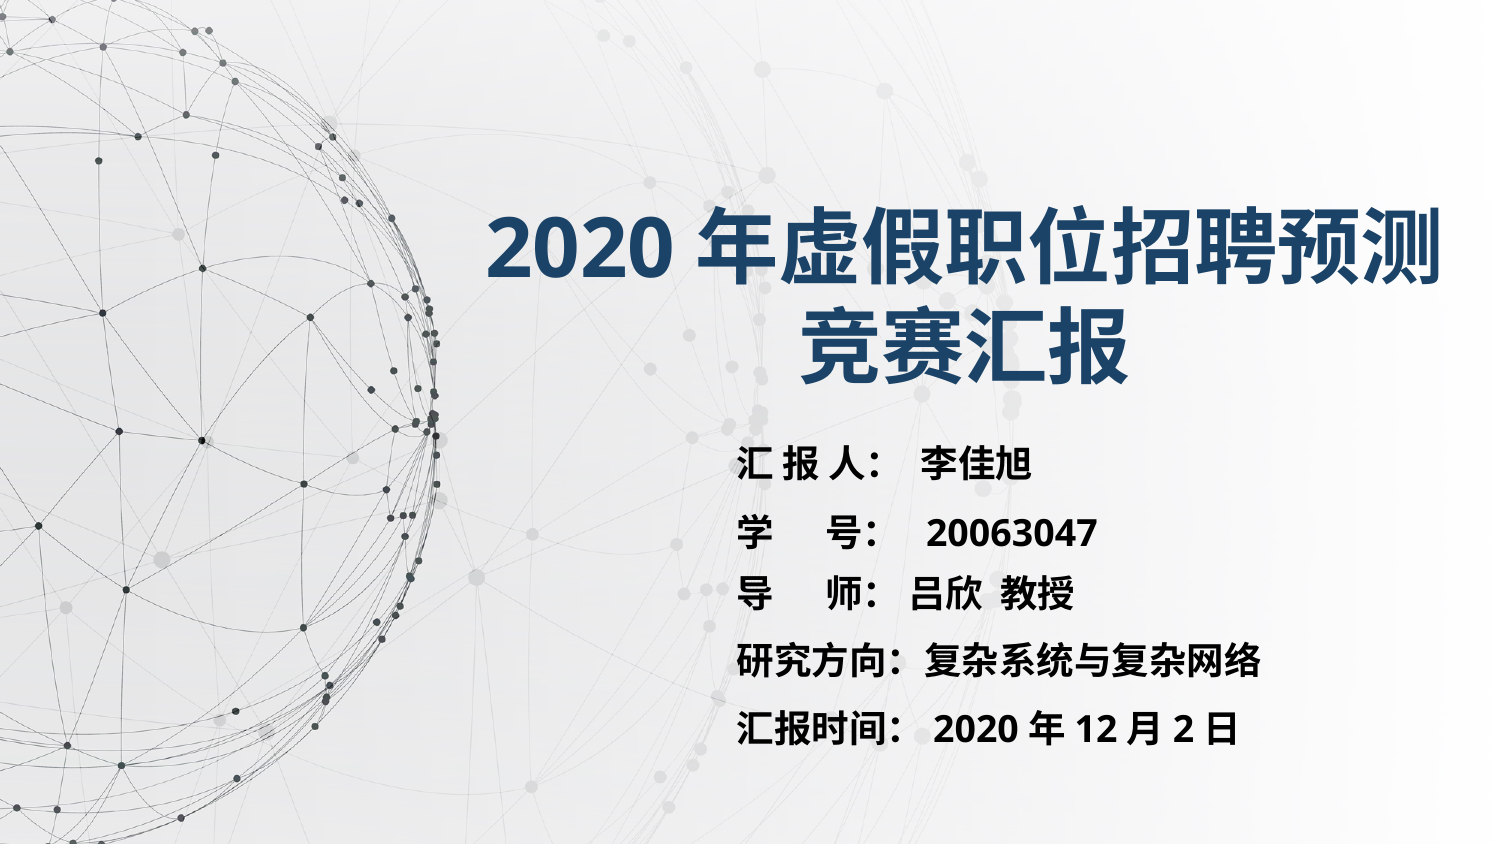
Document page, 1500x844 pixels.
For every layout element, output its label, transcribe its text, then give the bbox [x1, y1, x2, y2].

text_box 2020年虚假职位招聘预测竞赛汇报 [457, 188, 1472, 400]
text_box 汇报时间：2020年12月2日 [721, 697, 1304, 758]
text_box 研究方向：复杂系统与复杂网络 [721, 629, 1304, 690]
text_box 汇 报 人： 李佳旭 [721, 432, 1304, 493]
text_box 学 号： 20063047 [721, 501, 1304, 562]
picture [0, 0, 1500, 844]
text_box 导 师： 吕欣 教授 [721, 562, 1304, 623]
